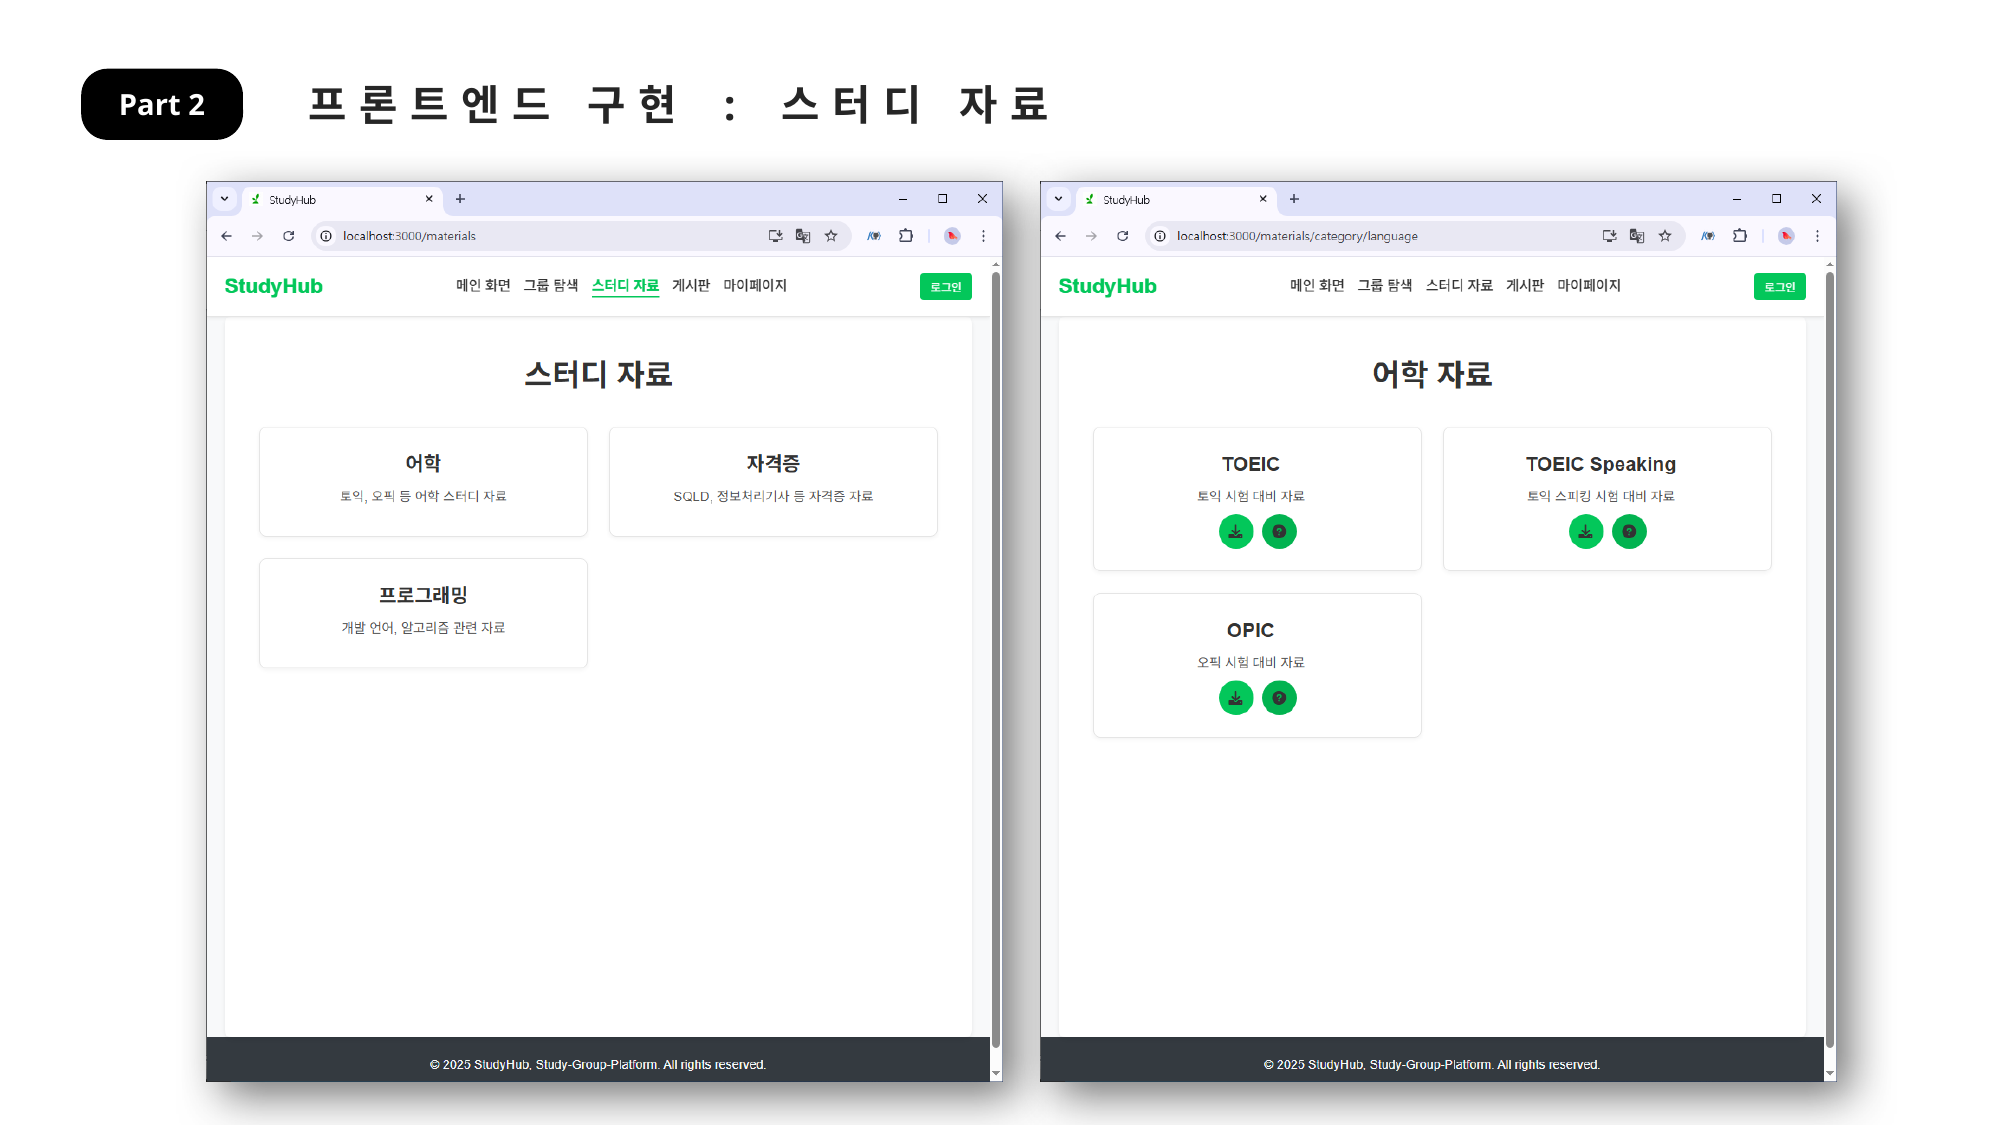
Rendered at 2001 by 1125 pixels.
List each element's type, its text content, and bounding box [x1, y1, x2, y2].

picture [1040, 181, 1837, 1082]
text_box Part 2 [104, 79, 221, 129]
text_box [80, 67, 245, 141]
text_box 프론트엔드 구현 : 스터디 자료 [293, 71, 1064, 137]
picture [206, 181, 1003, 1082]
